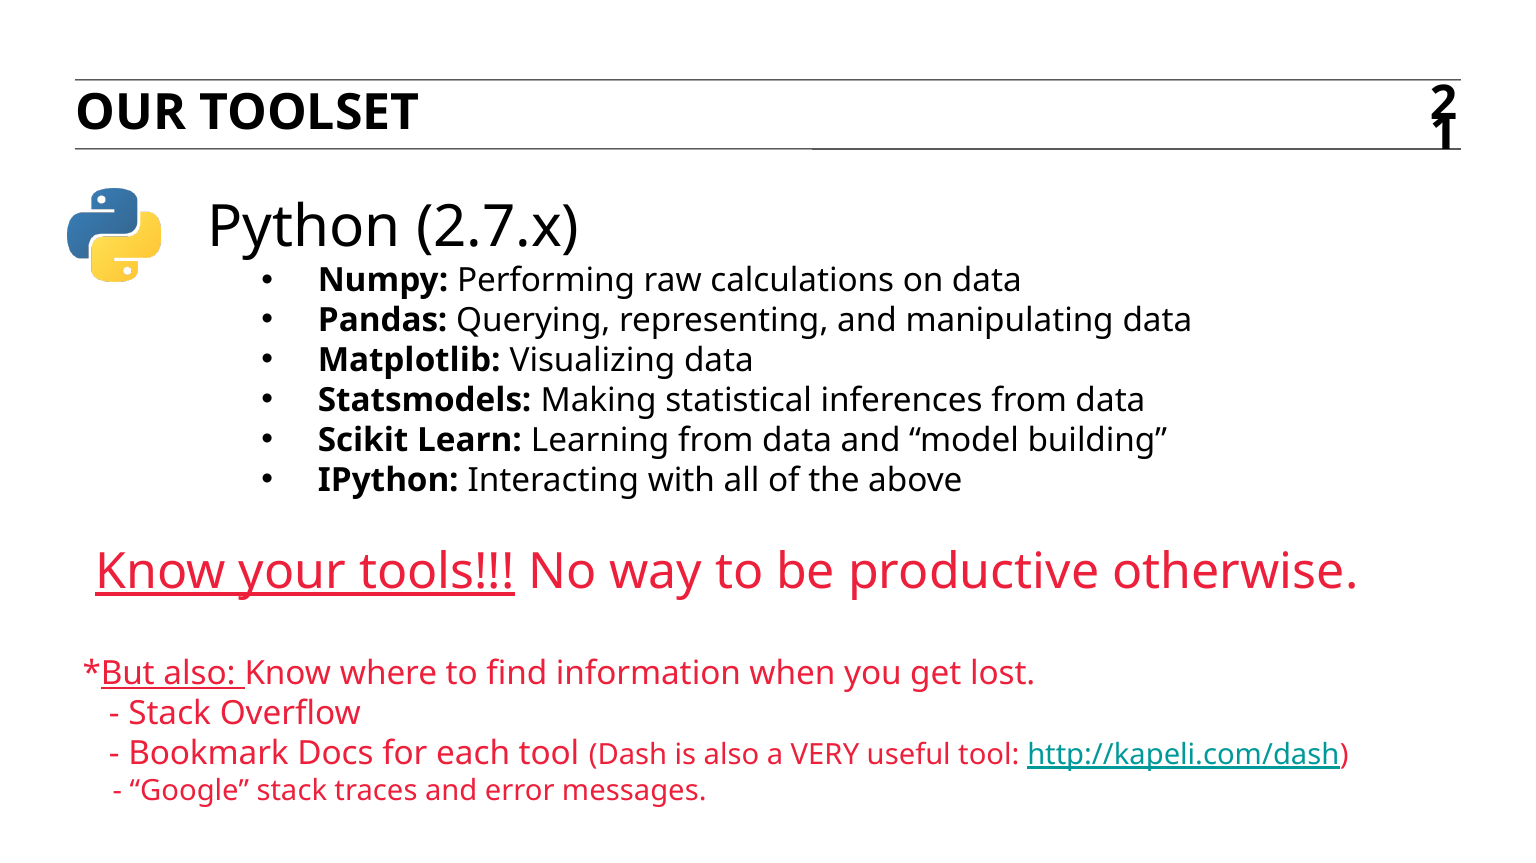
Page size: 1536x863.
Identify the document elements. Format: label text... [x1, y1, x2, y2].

text_box *But also: Know where to find information when you get lost. - Stack Overflow - Bookmark Docs for each tool (Dash is also a VERY useful tool: http://kapeli.com/dash) - “Google” stack traces and error messages. [67, 643, 1493, 814]
list Our toolset [60, 81, 1231, 132]
text_box Know your tools!!! No way to be productive otherwise. [80, 531, 1431, 606]
slide_number 21 [1419, 86, 1461, 138]
text_box Python (2.7.x) Numpy: Performing raw calculations on data Pandas: Querying, representing, and manipulating data Matplotlib: Visualizing data Statsmodels: Making statistical inferences from data Scikit Learn: Learning from data and “model building” IPython: Interacting with all of the above [192, 181, 1468, 506]
picture [67, 187, 162, 282]
